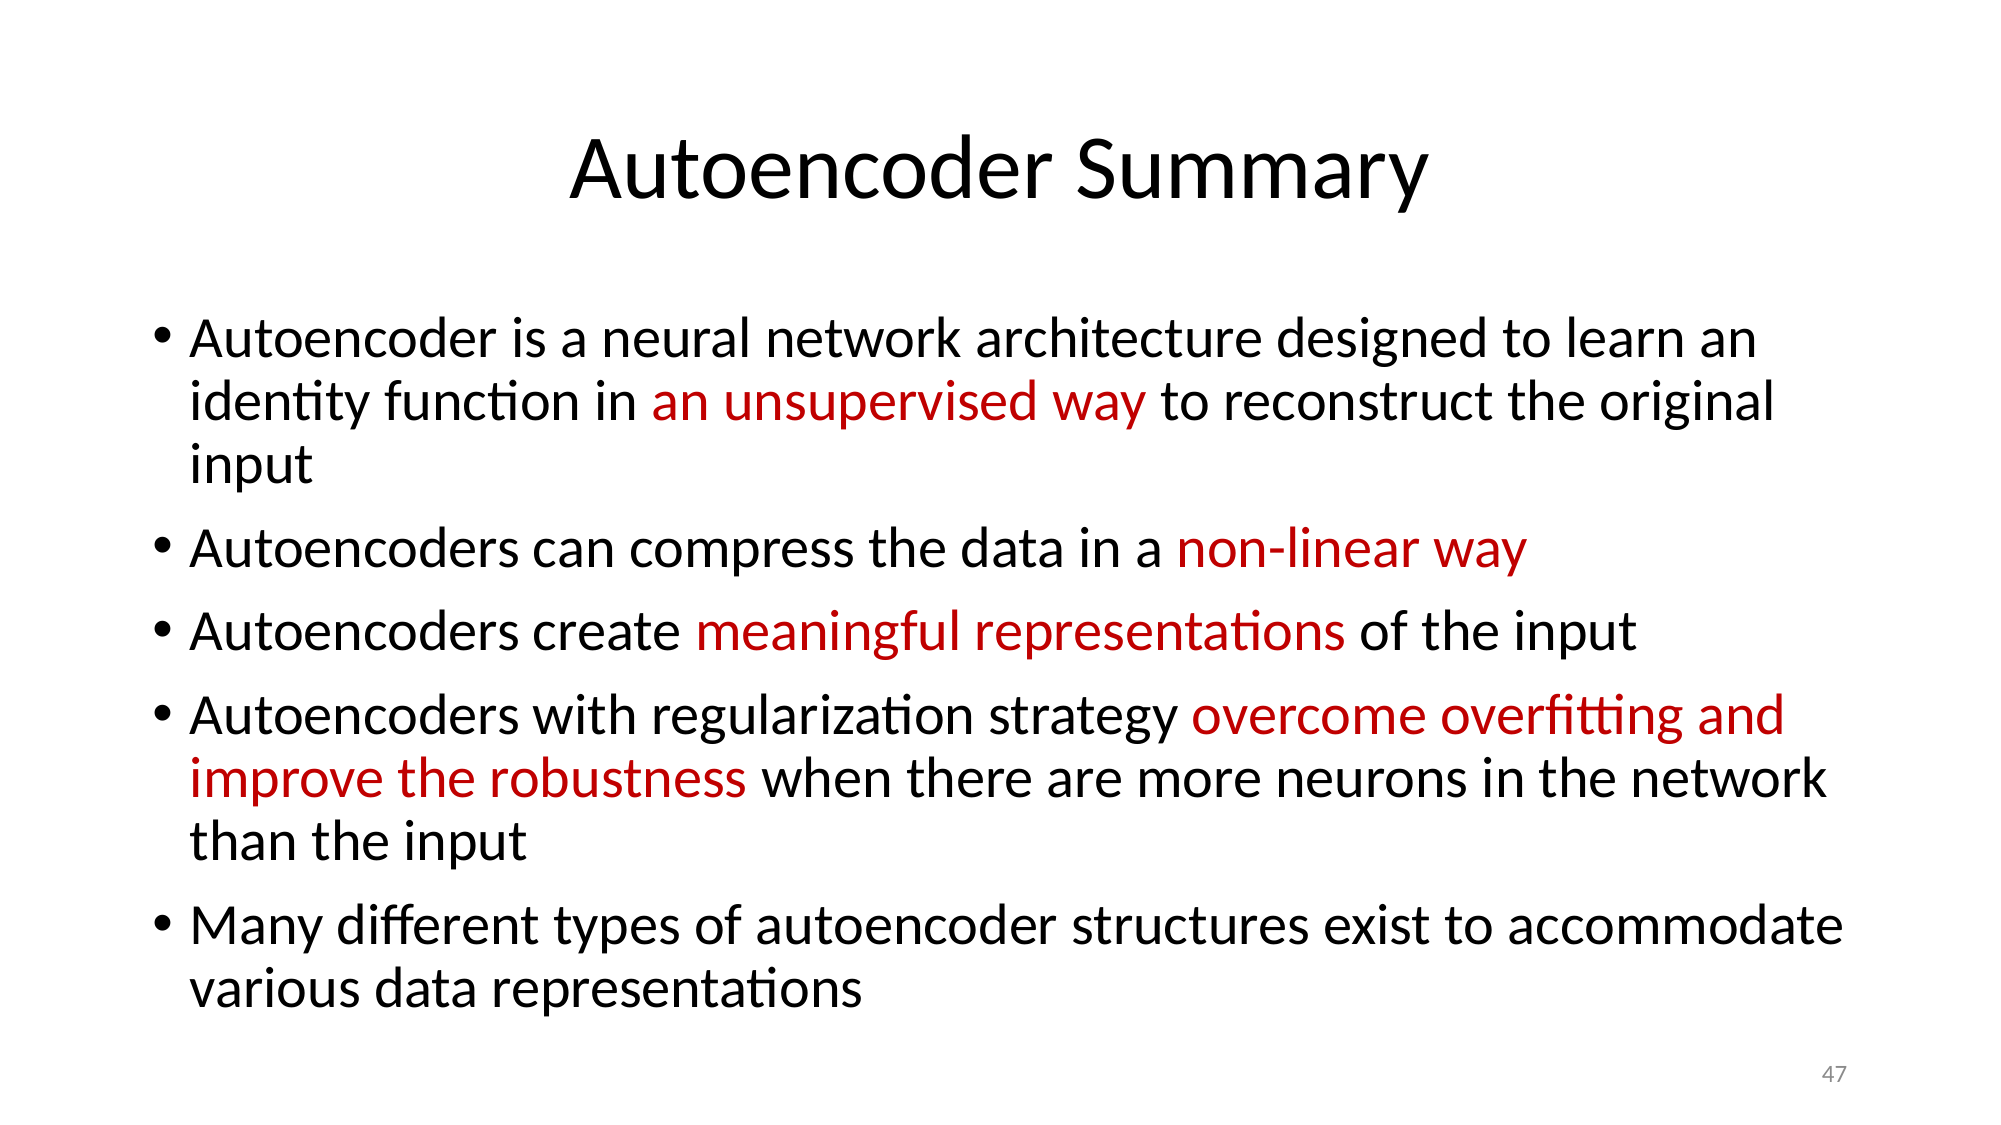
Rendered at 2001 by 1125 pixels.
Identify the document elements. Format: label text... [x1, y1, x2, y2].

title Autoencoder Summary [137, 59, 1863, 278]
slide_number 47 [1412, 1042, 1863, 1103]
list Autoencoder is a neural network architecture designed to learn an identity function in an unsupervised way to reconstruct the original input Autoencoders can compress the data in a non-linear way Autoencoders create meaningful representations of the input Autoencoders with regularization strategy overcome overfitting and improve the robustness when there are more neurons in the network than the input Many different types of autoencoder structures exist to accommodate various data representations [137, 299, 1863, 1014]
